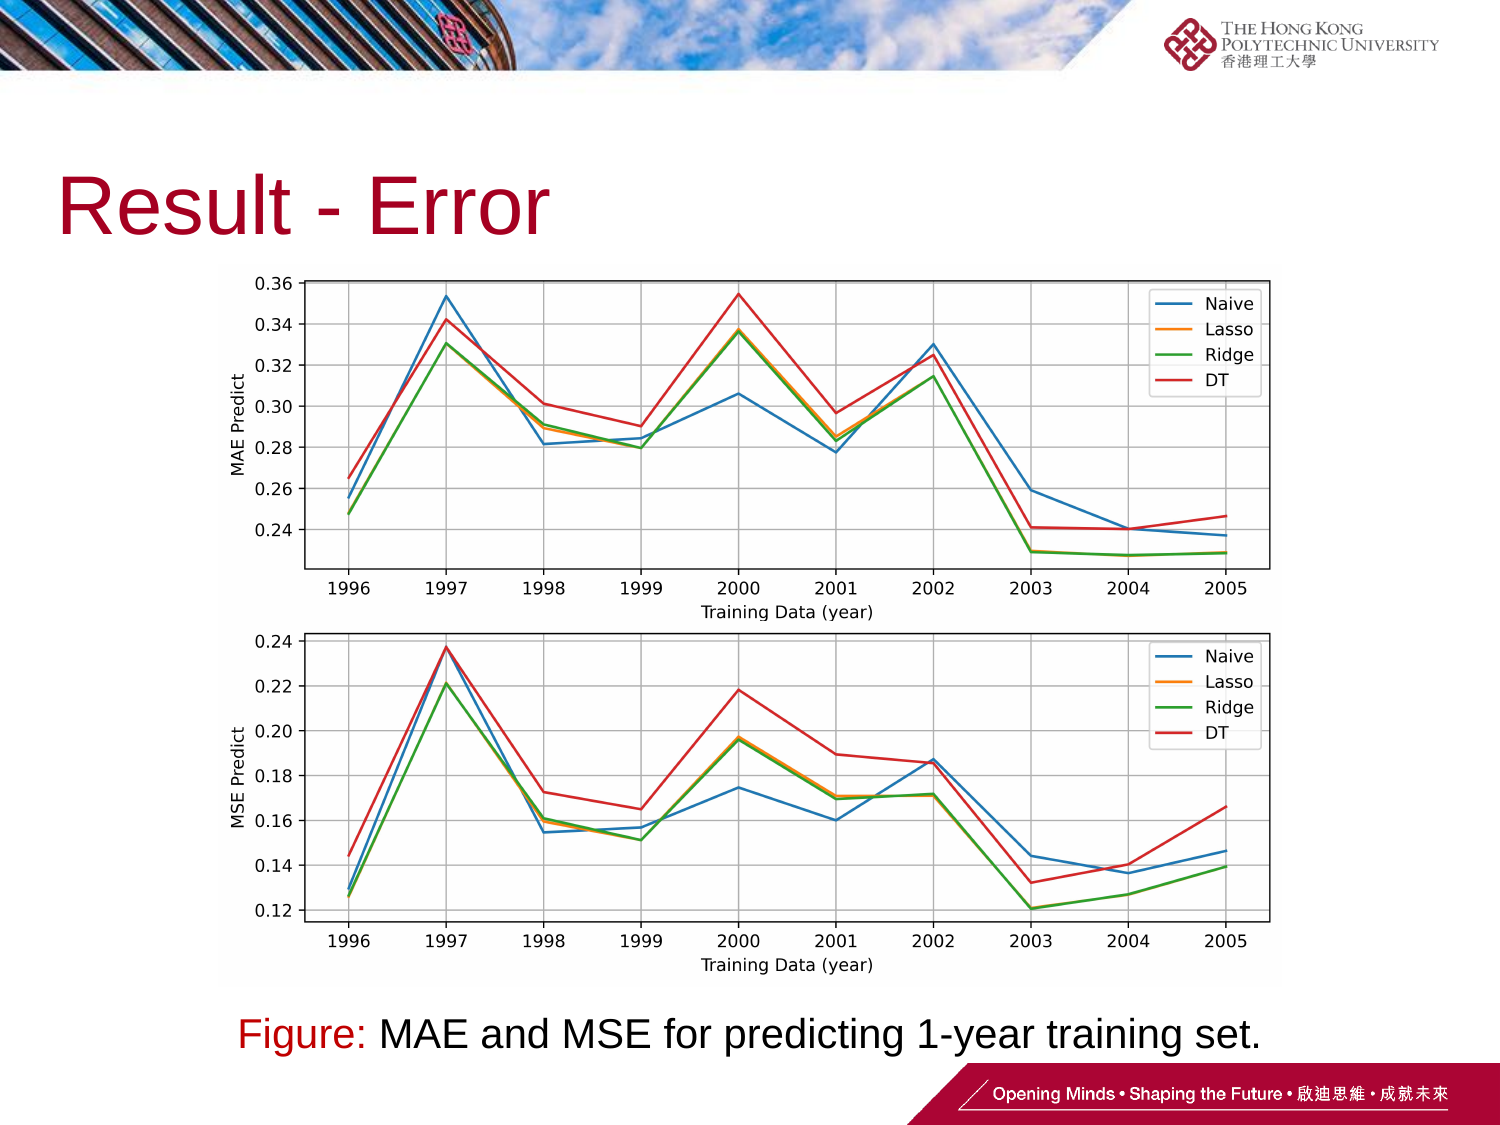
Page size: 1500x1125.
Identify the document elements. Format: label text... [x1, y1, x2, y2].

title Result - Error [41, 90, 1459, 327]
picture [0, 0, 1500, 1125]
picture [5, 0, 13, 5]
text_box Figure: MAE and MSE for predicting 1-year training set. [159, 999, 1341, 1065]
picture [24, 7, 30, 15]
